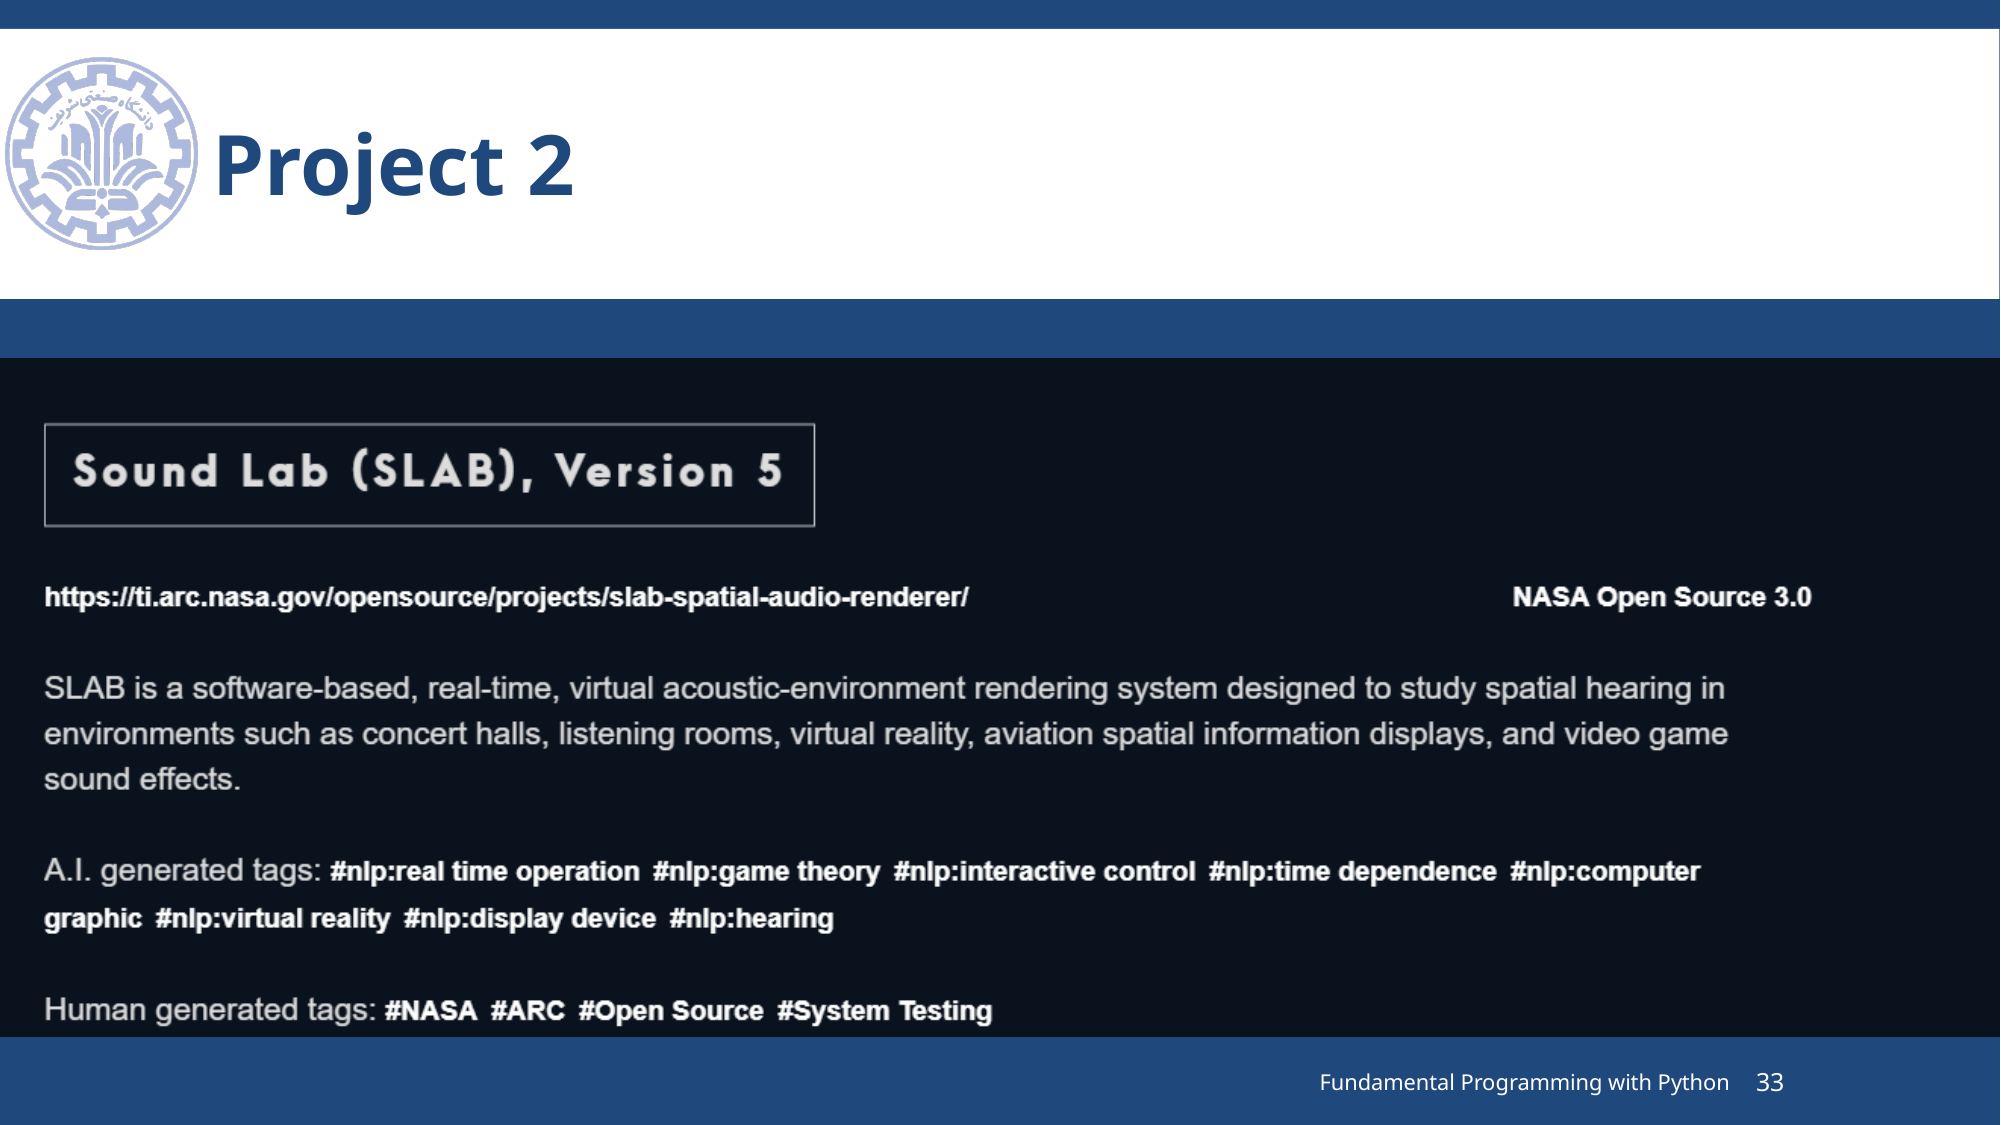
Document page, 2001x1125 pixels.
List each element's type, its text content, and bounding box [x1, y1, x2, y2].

slide_number 33 [1748, 1053, 1904, 1114]
picture [0, 358, 2000, 1037]
title Project 2 [197, 46, 1803, 295]
footer Fundamental Programming with Python [918, 1053, 1746, 1114]
